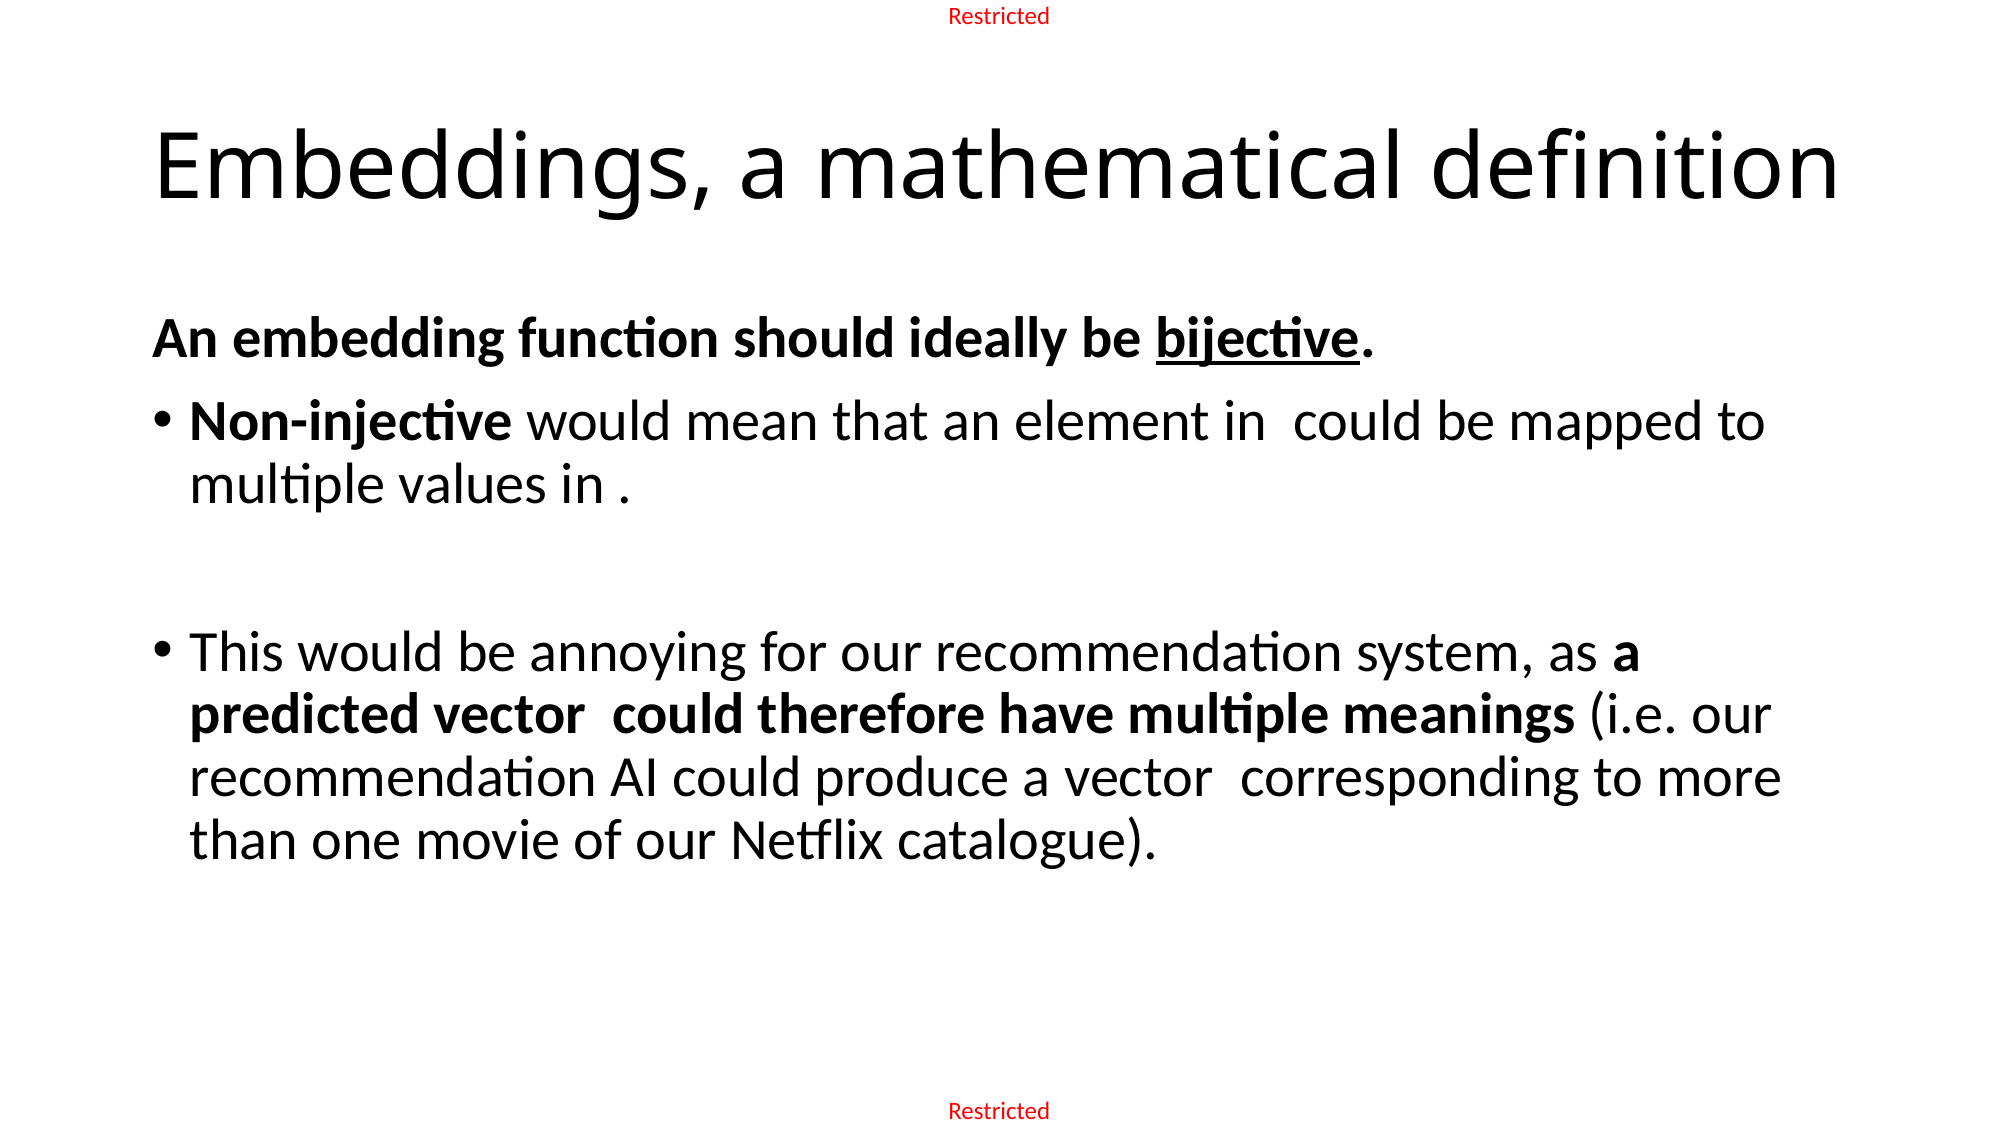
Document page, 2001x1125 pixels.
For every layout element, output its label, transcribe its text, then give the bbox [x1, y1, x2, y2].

title Embeddings, a mathematical definition [137, 59, 1863, 278]
